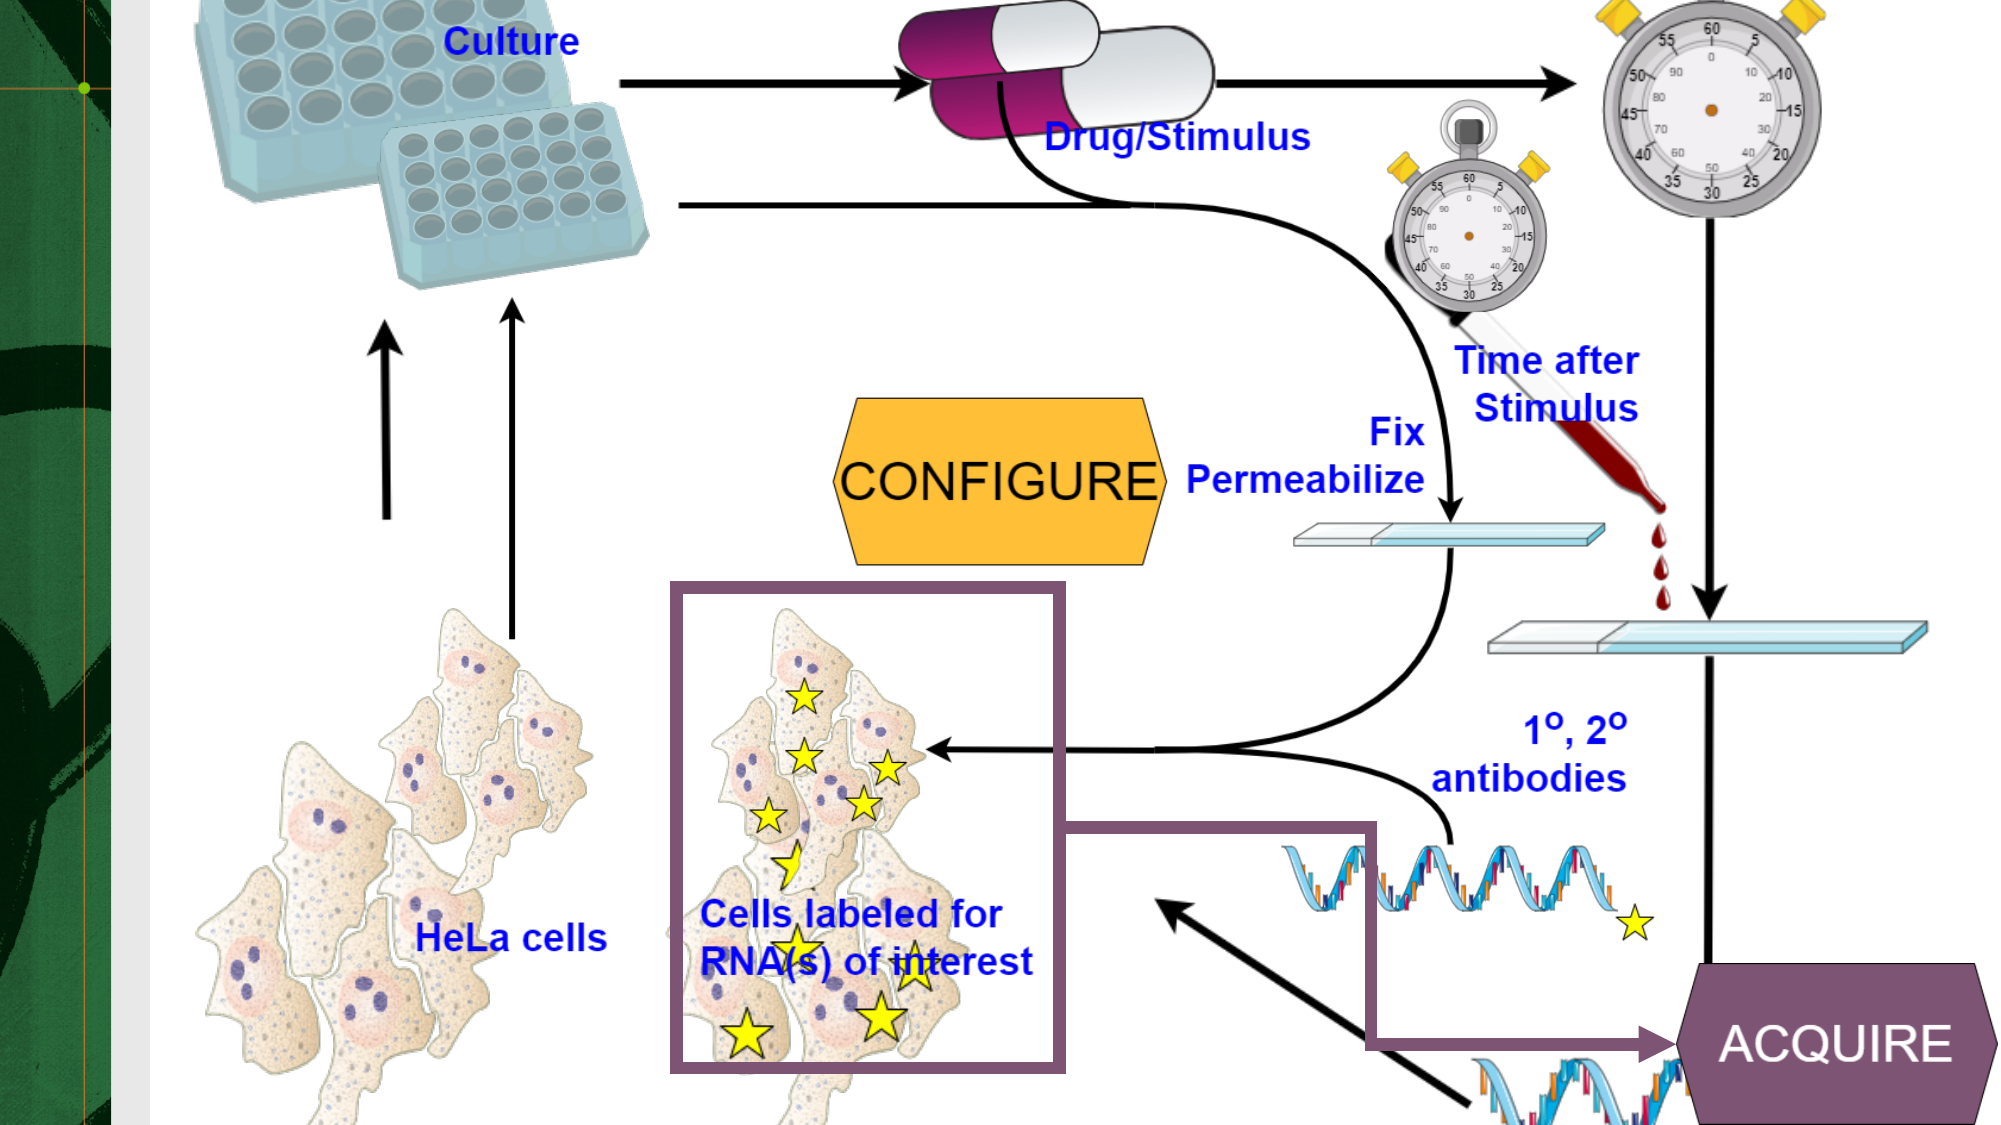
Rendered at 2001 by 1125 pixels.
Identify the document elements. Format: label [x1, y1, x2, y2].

picture [149, 0, 2000, 1125]
text_box [1058, 827, 1677, 1045]
picture [0, 0, 111, 1125]
